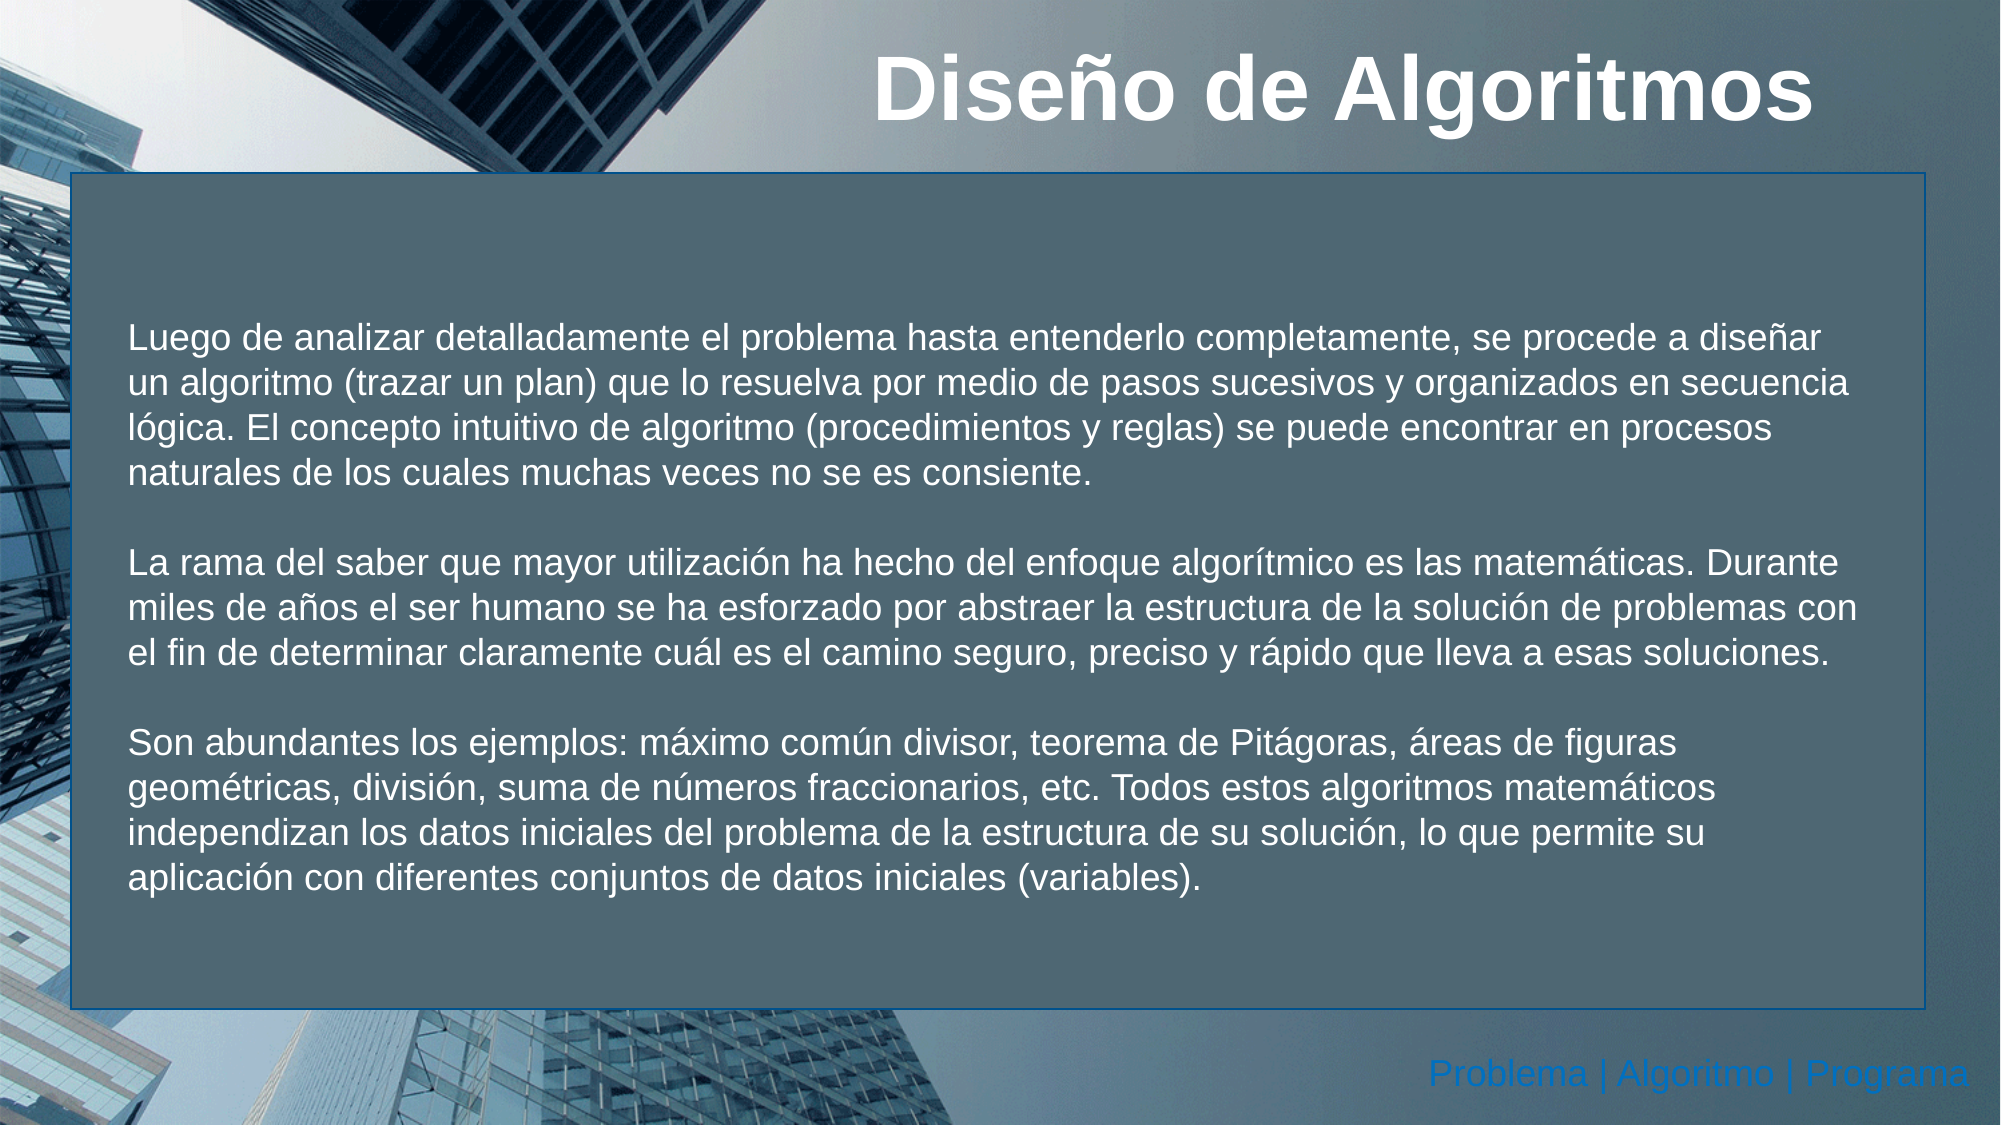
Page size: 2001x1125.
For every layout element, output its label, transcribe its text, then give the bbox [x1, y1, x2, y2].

text_box [70, 172, 1925, 1010]
text_box Diseño de Algoritmos [0, 0, 1832, 168]
text_box Luego de analizar detalladamente el problema hasta entenderlo completamente, se procede a diseñar un algoritmo (trazar un plan) que lo resuelva por medio de pasos sucesivos y organizados en secuencia lógica. El concepto intuitivo de algoritmo (procedimientos y reglas) se puede encontrar en procesos naturales de los cuales muchas veces no se es consiente. La rama del saber que mayor utilización ha hecho del enfoque algorítmico es las matemáticas. Durante miles de años el ser humano se ha esforzado por abstraer la estructura de la solución de problemas con el fin de determinar claramente cuál es el camino seguro, preciso y rápido que lleva a esas soluciones. Son abundantes los ejemplos: máximo común divisor, teorema de Pitágoras, áreas de figuras geométricas, división, suma de números fraccionarios, etc. Todos estos algoritmos matemáticos independizan los datos iniciales del problema de la estructura de su solución, lo que permite su aplicación con diferentes conjuntos de datos iniciales (variables). [112, 305, 1883, 912]
picture [0, 0, 2001, 1125]
text_box Problema | Algoritmo | Programa [1413, 1041, 1998, 1102]
